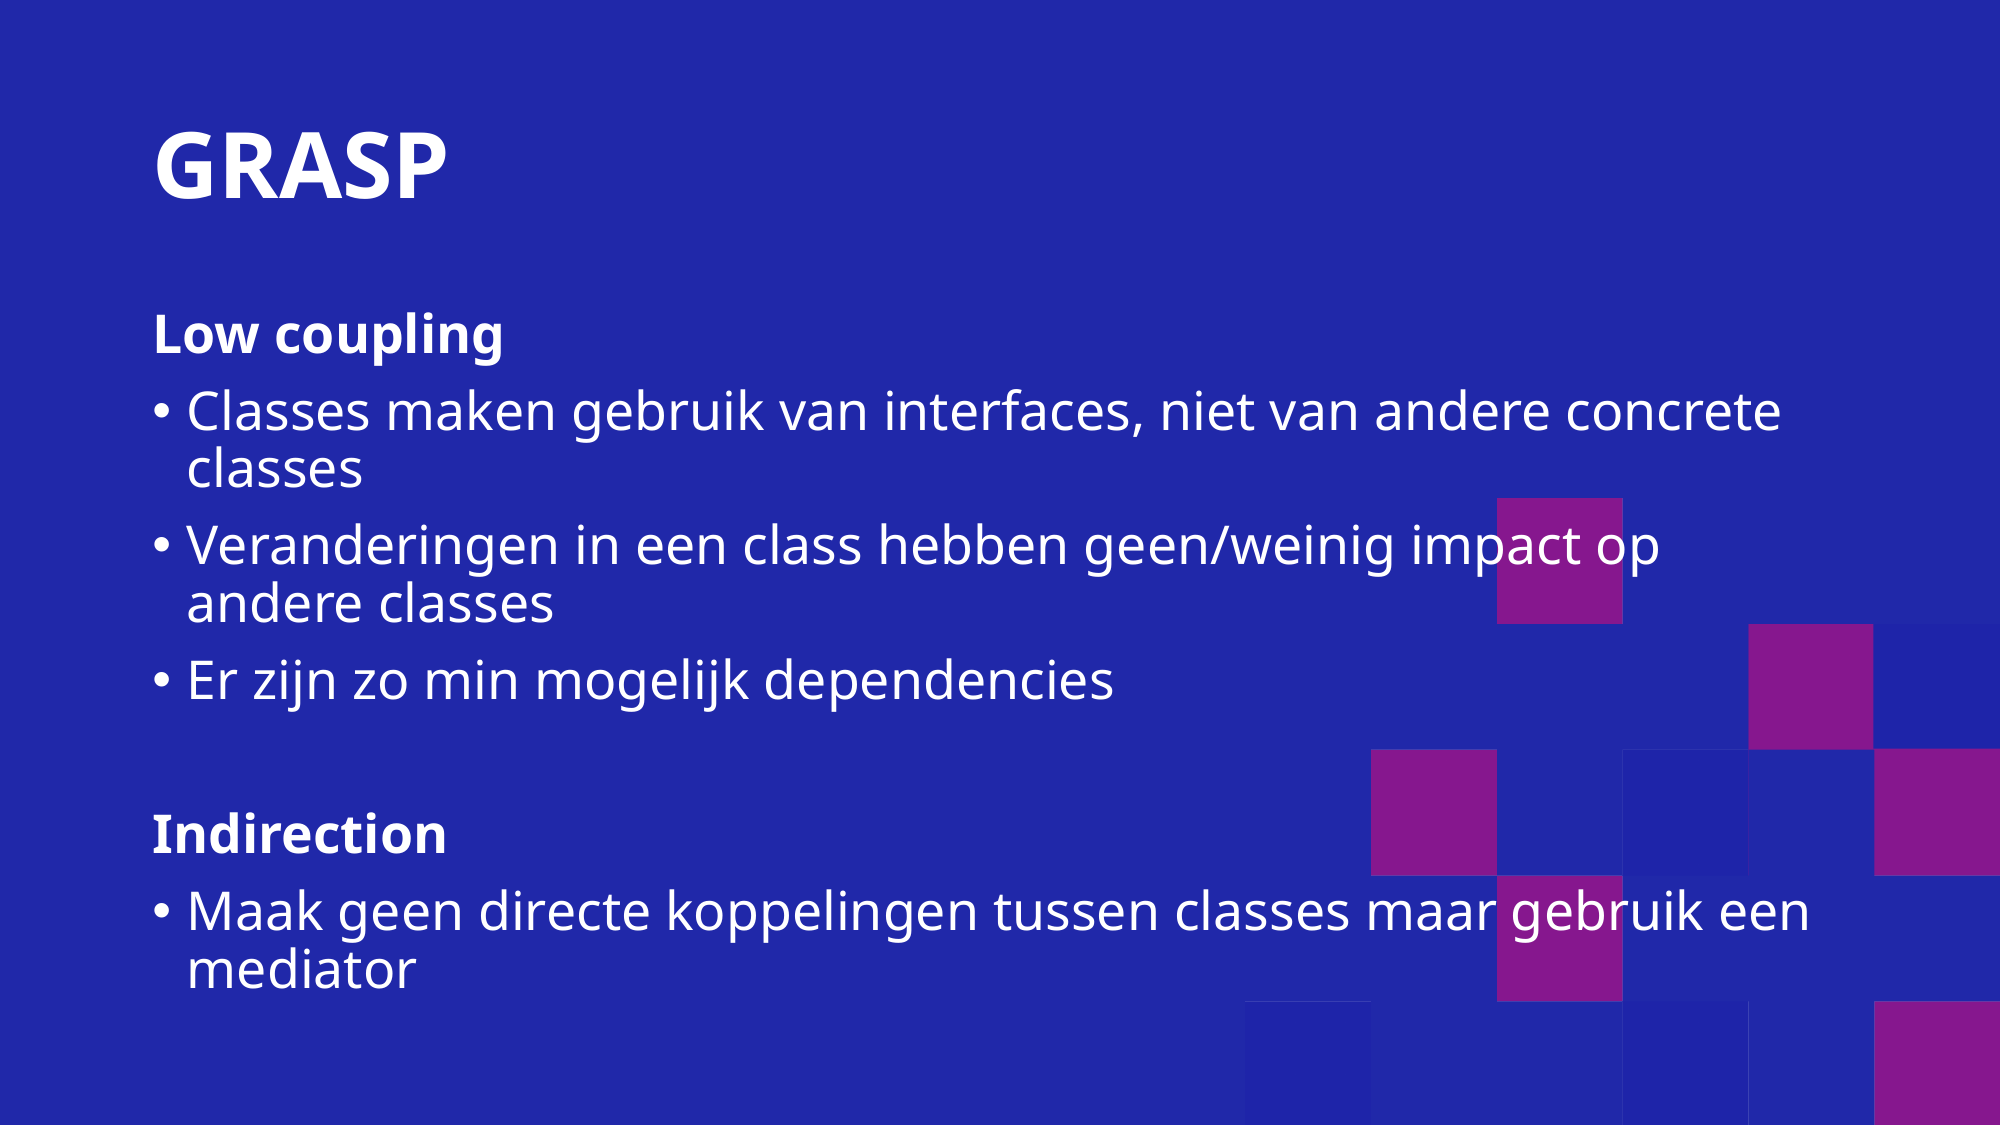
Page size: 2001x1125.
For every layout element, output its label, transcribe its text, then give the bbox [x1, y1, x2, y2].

list Low coupling Classes maken gebruik van interfaces, niet van andere concrete classes Veranderingen in een class hebben geen/weinig impact op andere classes Er zijn zo min mogelijk dependencies Indirection Maak geen directe koppelingen tussen classes maar gebruik een mediator [137, 299, 1863, 1014]
title GRASP [137, 59, 1863, 278]
